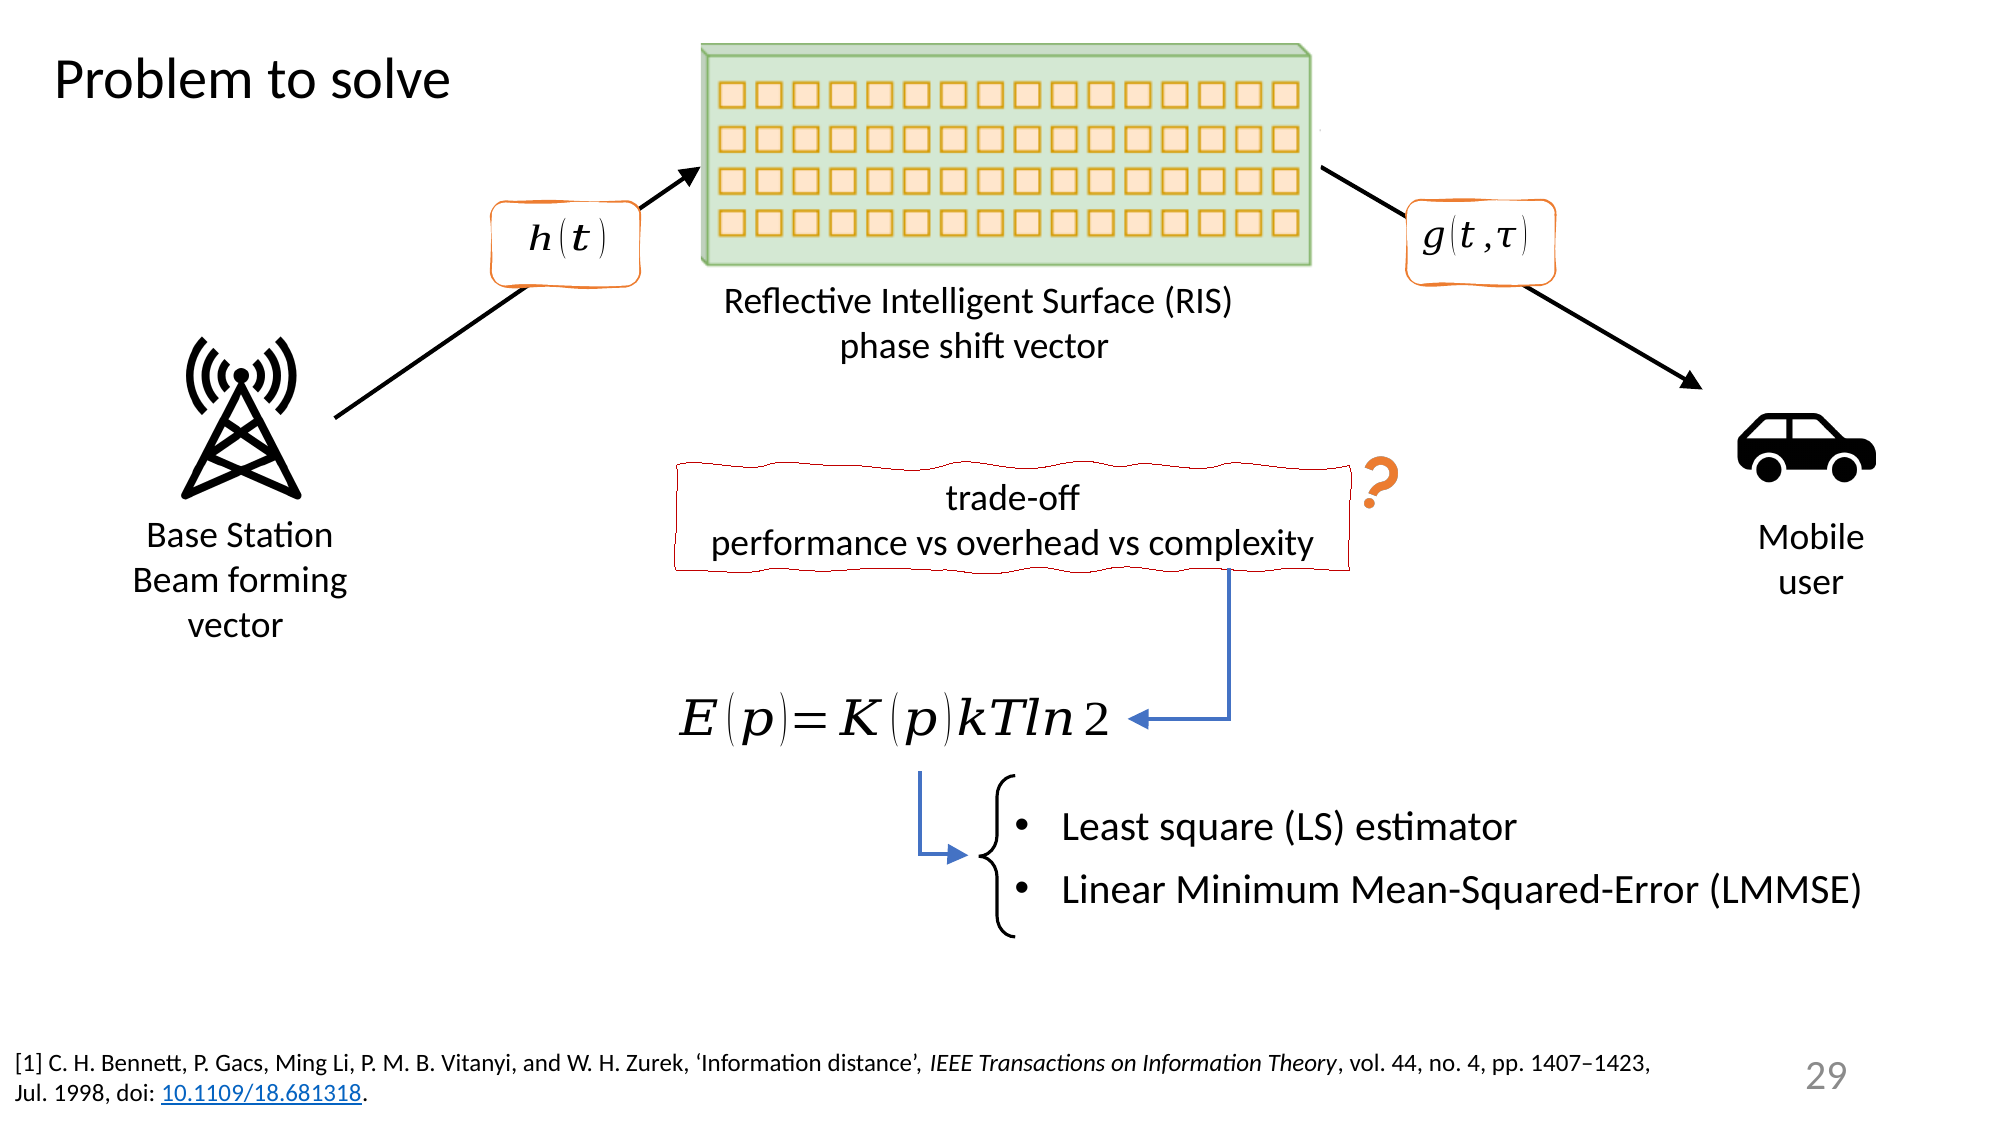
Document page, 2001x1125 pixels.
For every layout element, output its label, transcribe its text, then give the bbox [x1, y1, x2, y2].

picture [1731, 372, 1882, 523]
text_box Reflective Intelligent Surface (RIS) phase shift vector [709, 299, 1249, 374]
slide_number 29 [1412, 1042, 1863, 1103]
text_box [489, 199, 642, 290]
text_box Mobile user [1740, 526, 1883, 610]
picture [1345, 443, 1417, 522]
text_box Problem to solve [39, 32, 467, 118]
text_box [978, 774, 1016, 938]
text_box [1325, 168, 1405, 217]
text_box Least square (LS) estimator Linear Minimum Mean-Squared-Error (LMMSE) [1016, 791, 1883, 920]
text_box trade-off performance vs overhead vs complexity [674, 461, 1350, 574]
text_box [1127, 567, 1229, 730]
text_box [640, 167, 695, 209]
text_box Base Station Beam forming vector [97, 503, 383, 653]
picture [700, 43, 1321, 290]
text_box [339, 288, 526, 417]
text_box [1525, 287, 1703, 390]
text_box [1405, 198, 1557, 288]
text_box [1] C. H. Bennett, P. Gacs, Ming Li, P. M. B. Vitanyi, and W. H. Zurek, ‘Information distance’, IEEE Transactions on Information Theory, vol. 44, no. 4, pp. 1407–1423, Jul. 1998, doi: 10.1109/18.681318. [0, 1039, 1703, 1114]
text_box [919, 771, 969, 865]
picture [145, 323, 335, 514]
